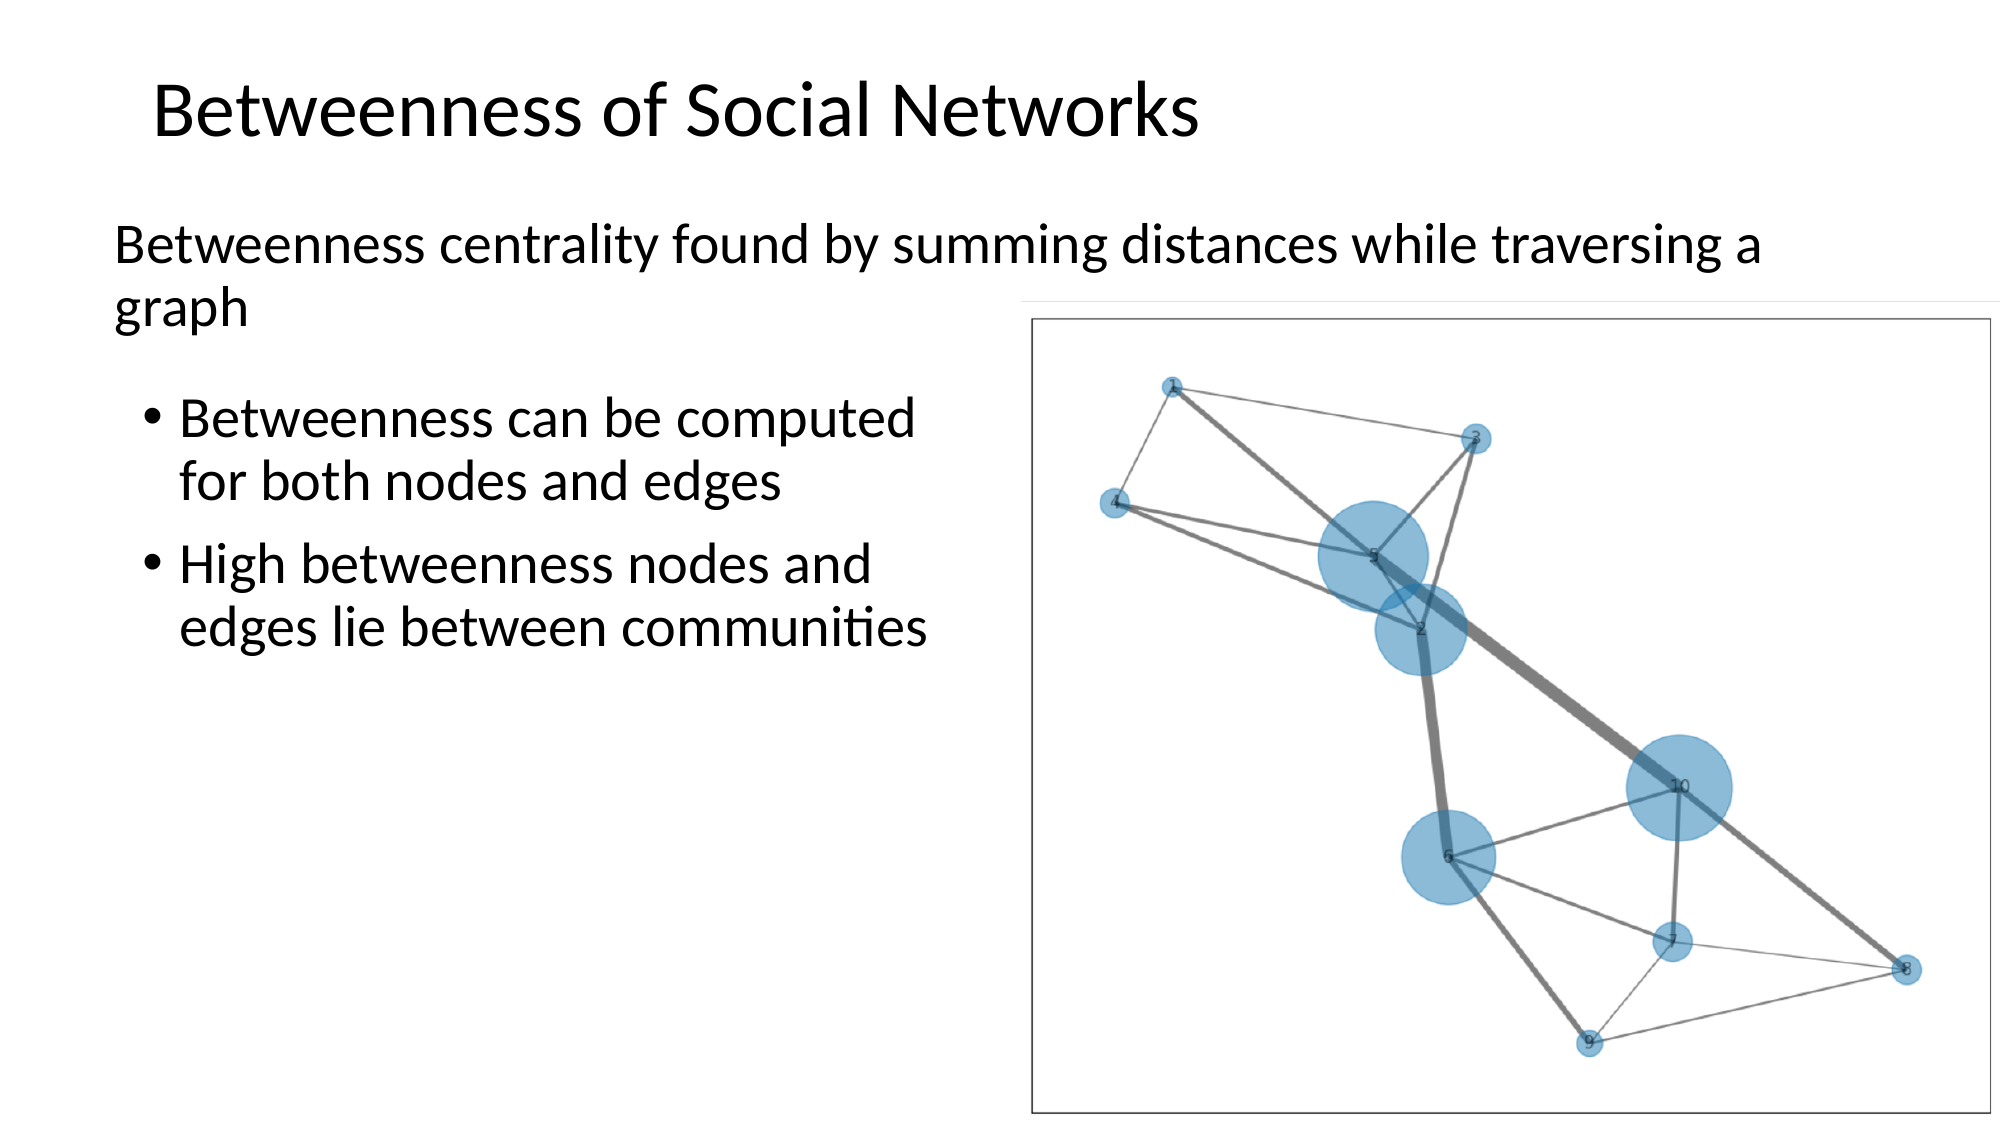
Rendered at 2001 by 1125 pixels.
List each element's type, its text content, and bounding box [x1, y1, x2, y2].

picture [1016, 301, 2000, 1119]
title Betweenness of Social Networks [137, 59, 1863, 162]
text_box Betweenness centrality found by summing distances while traversing a graph [99, 206, 1825, 347]
list Betweenness can be computed for both nodes and edges High betweenness nodes and edges lie between communities [127, 379, 983, 1076]
